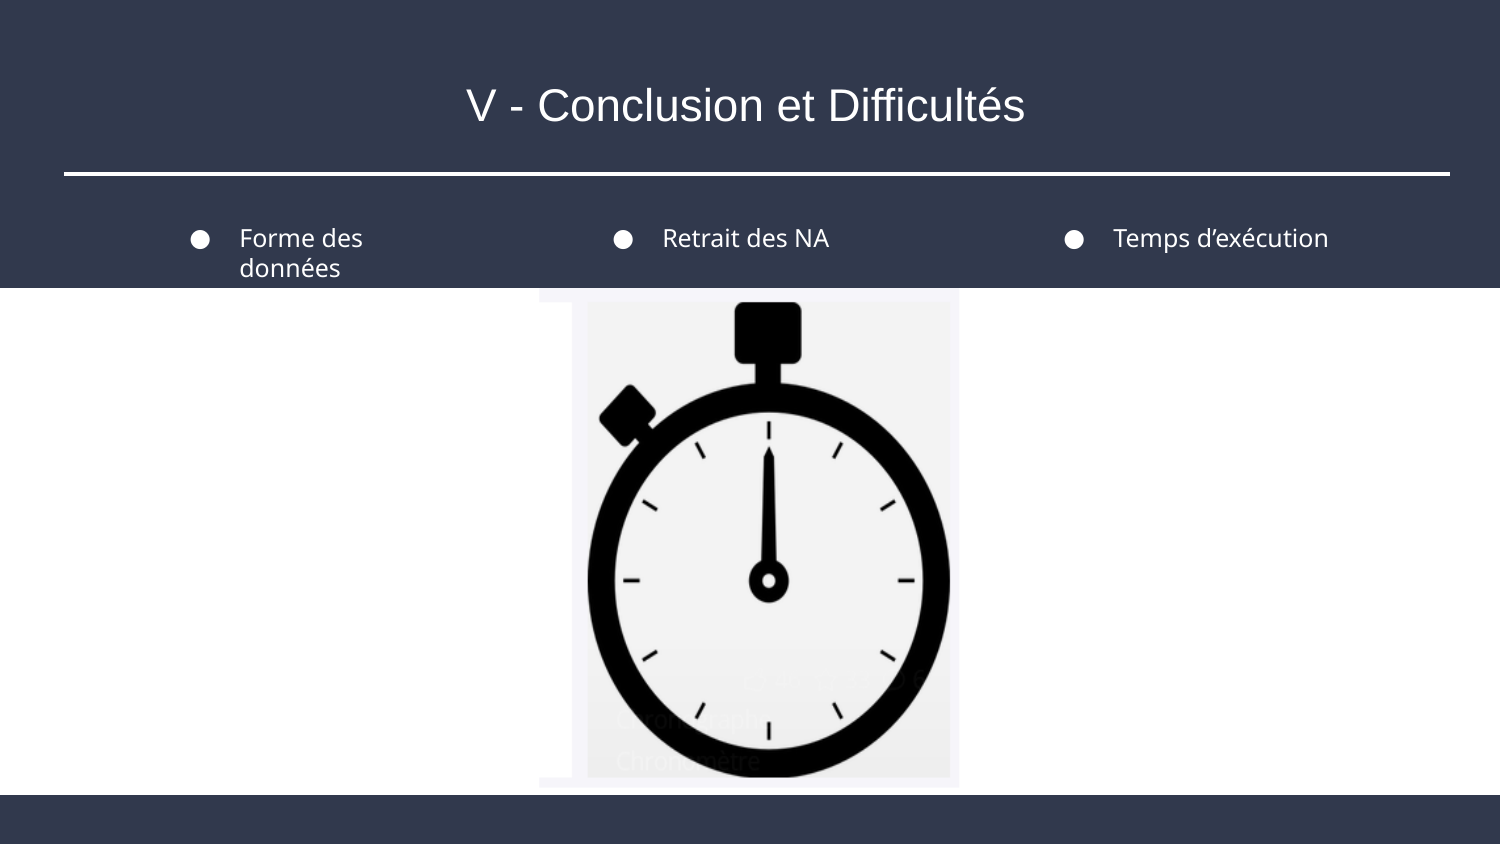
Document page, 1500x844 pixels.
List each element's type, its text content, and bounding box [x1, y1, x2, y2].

list V - Conclusion et Difficultés [26, 60, 1466, 166]
picture [0, 288, 1500, 795]
text_box Temps d’exécution [1023, 207, 1353, 268]
text_box Forme des données [149, 207, 479, 286]
text_box Retrait des NA [572, 207, 902, 268]
